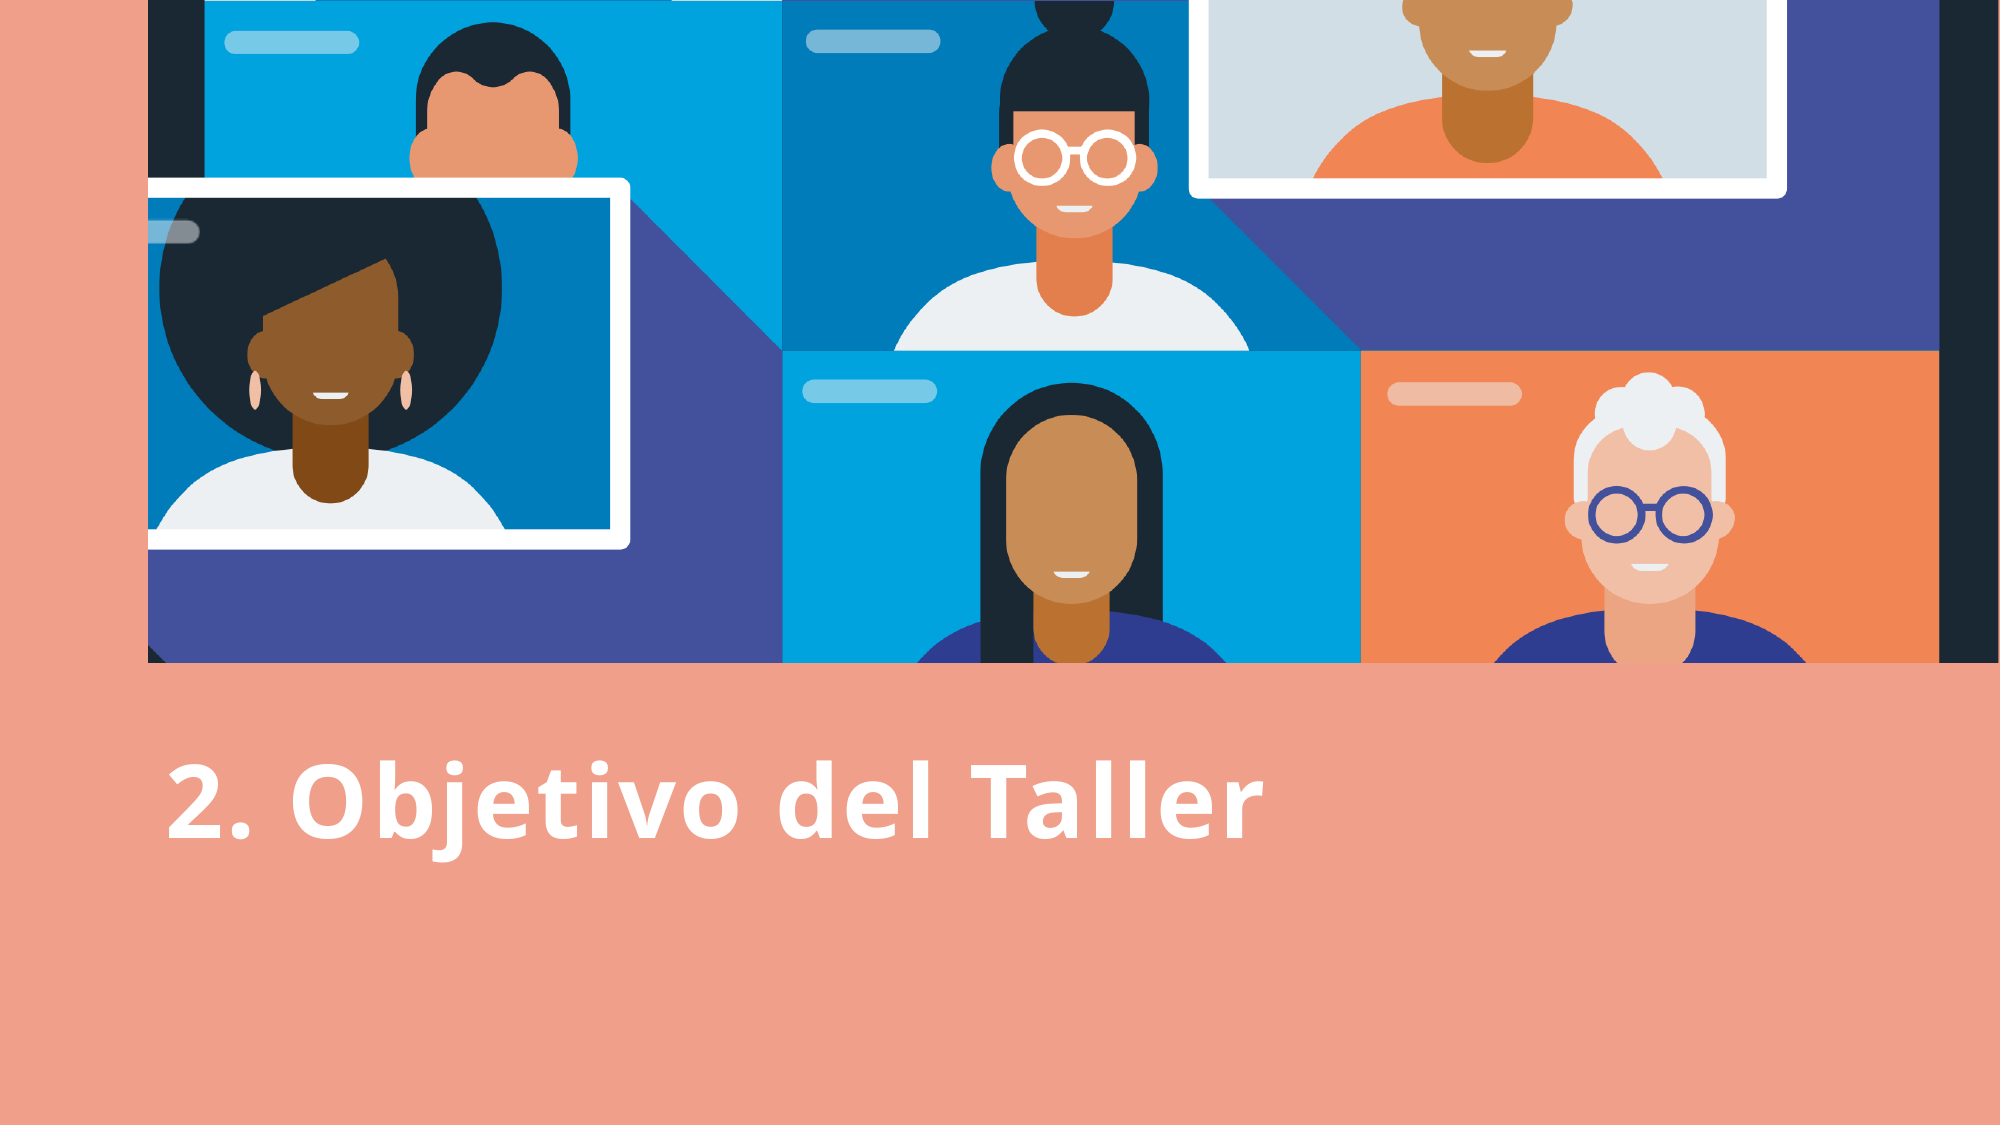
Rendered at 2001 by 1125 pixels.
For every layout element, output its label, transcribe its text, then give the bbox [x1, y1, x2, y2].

picture [1189, 0, 1999, 663]
title 2. Objetivo del Taller [150, 753, 1999, 1095]
picture [225, 31, 359, 53]
picture [807, 30, 940, 52]
picture [896, 0, 1248, 350]
picture [148, 0, 782, 663]
picture [919, 384, 1224, 663]
picture [803, 380, 936, 402]
